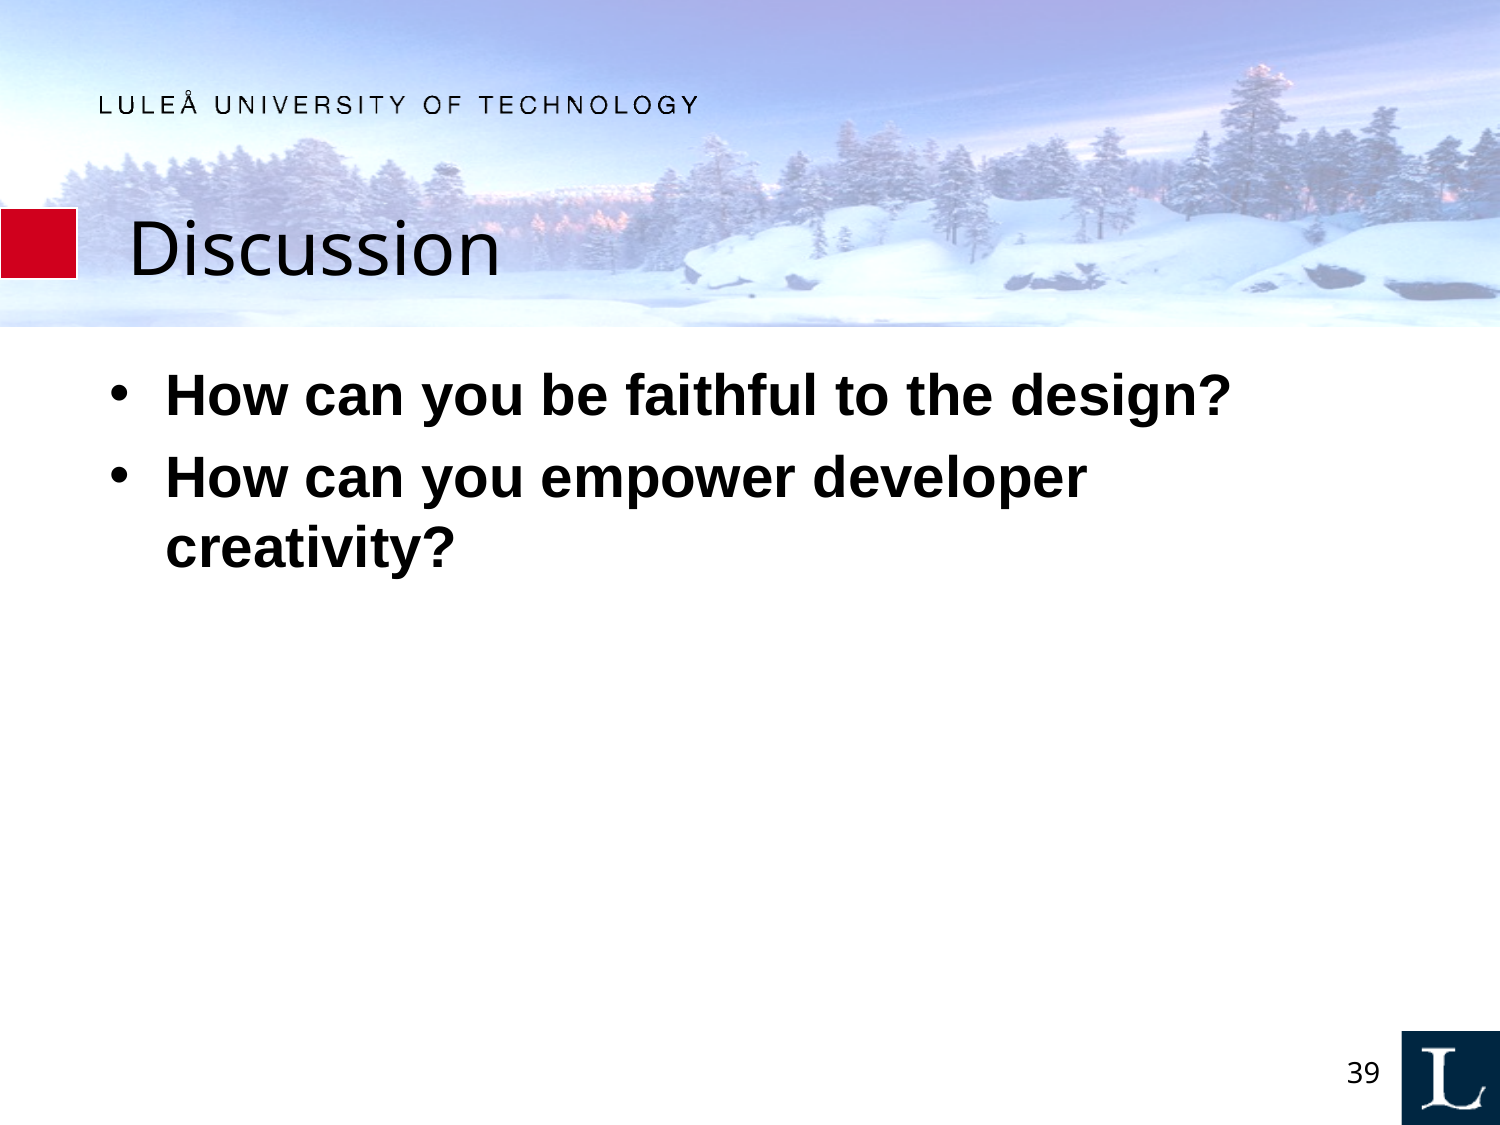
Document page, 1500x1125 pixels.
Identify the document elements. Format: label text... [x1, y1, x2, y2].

picture [100, 90, 697, 114]
slide_number 39 [1045, 1046, 1396, 1125]
title Discussion [111, 160, 1412, 330]
picture [1399, 1031, 1500, 1125]
list How can you be faithful to the design? How can you empower developer creativity? [94, 350, 1412, 975]
